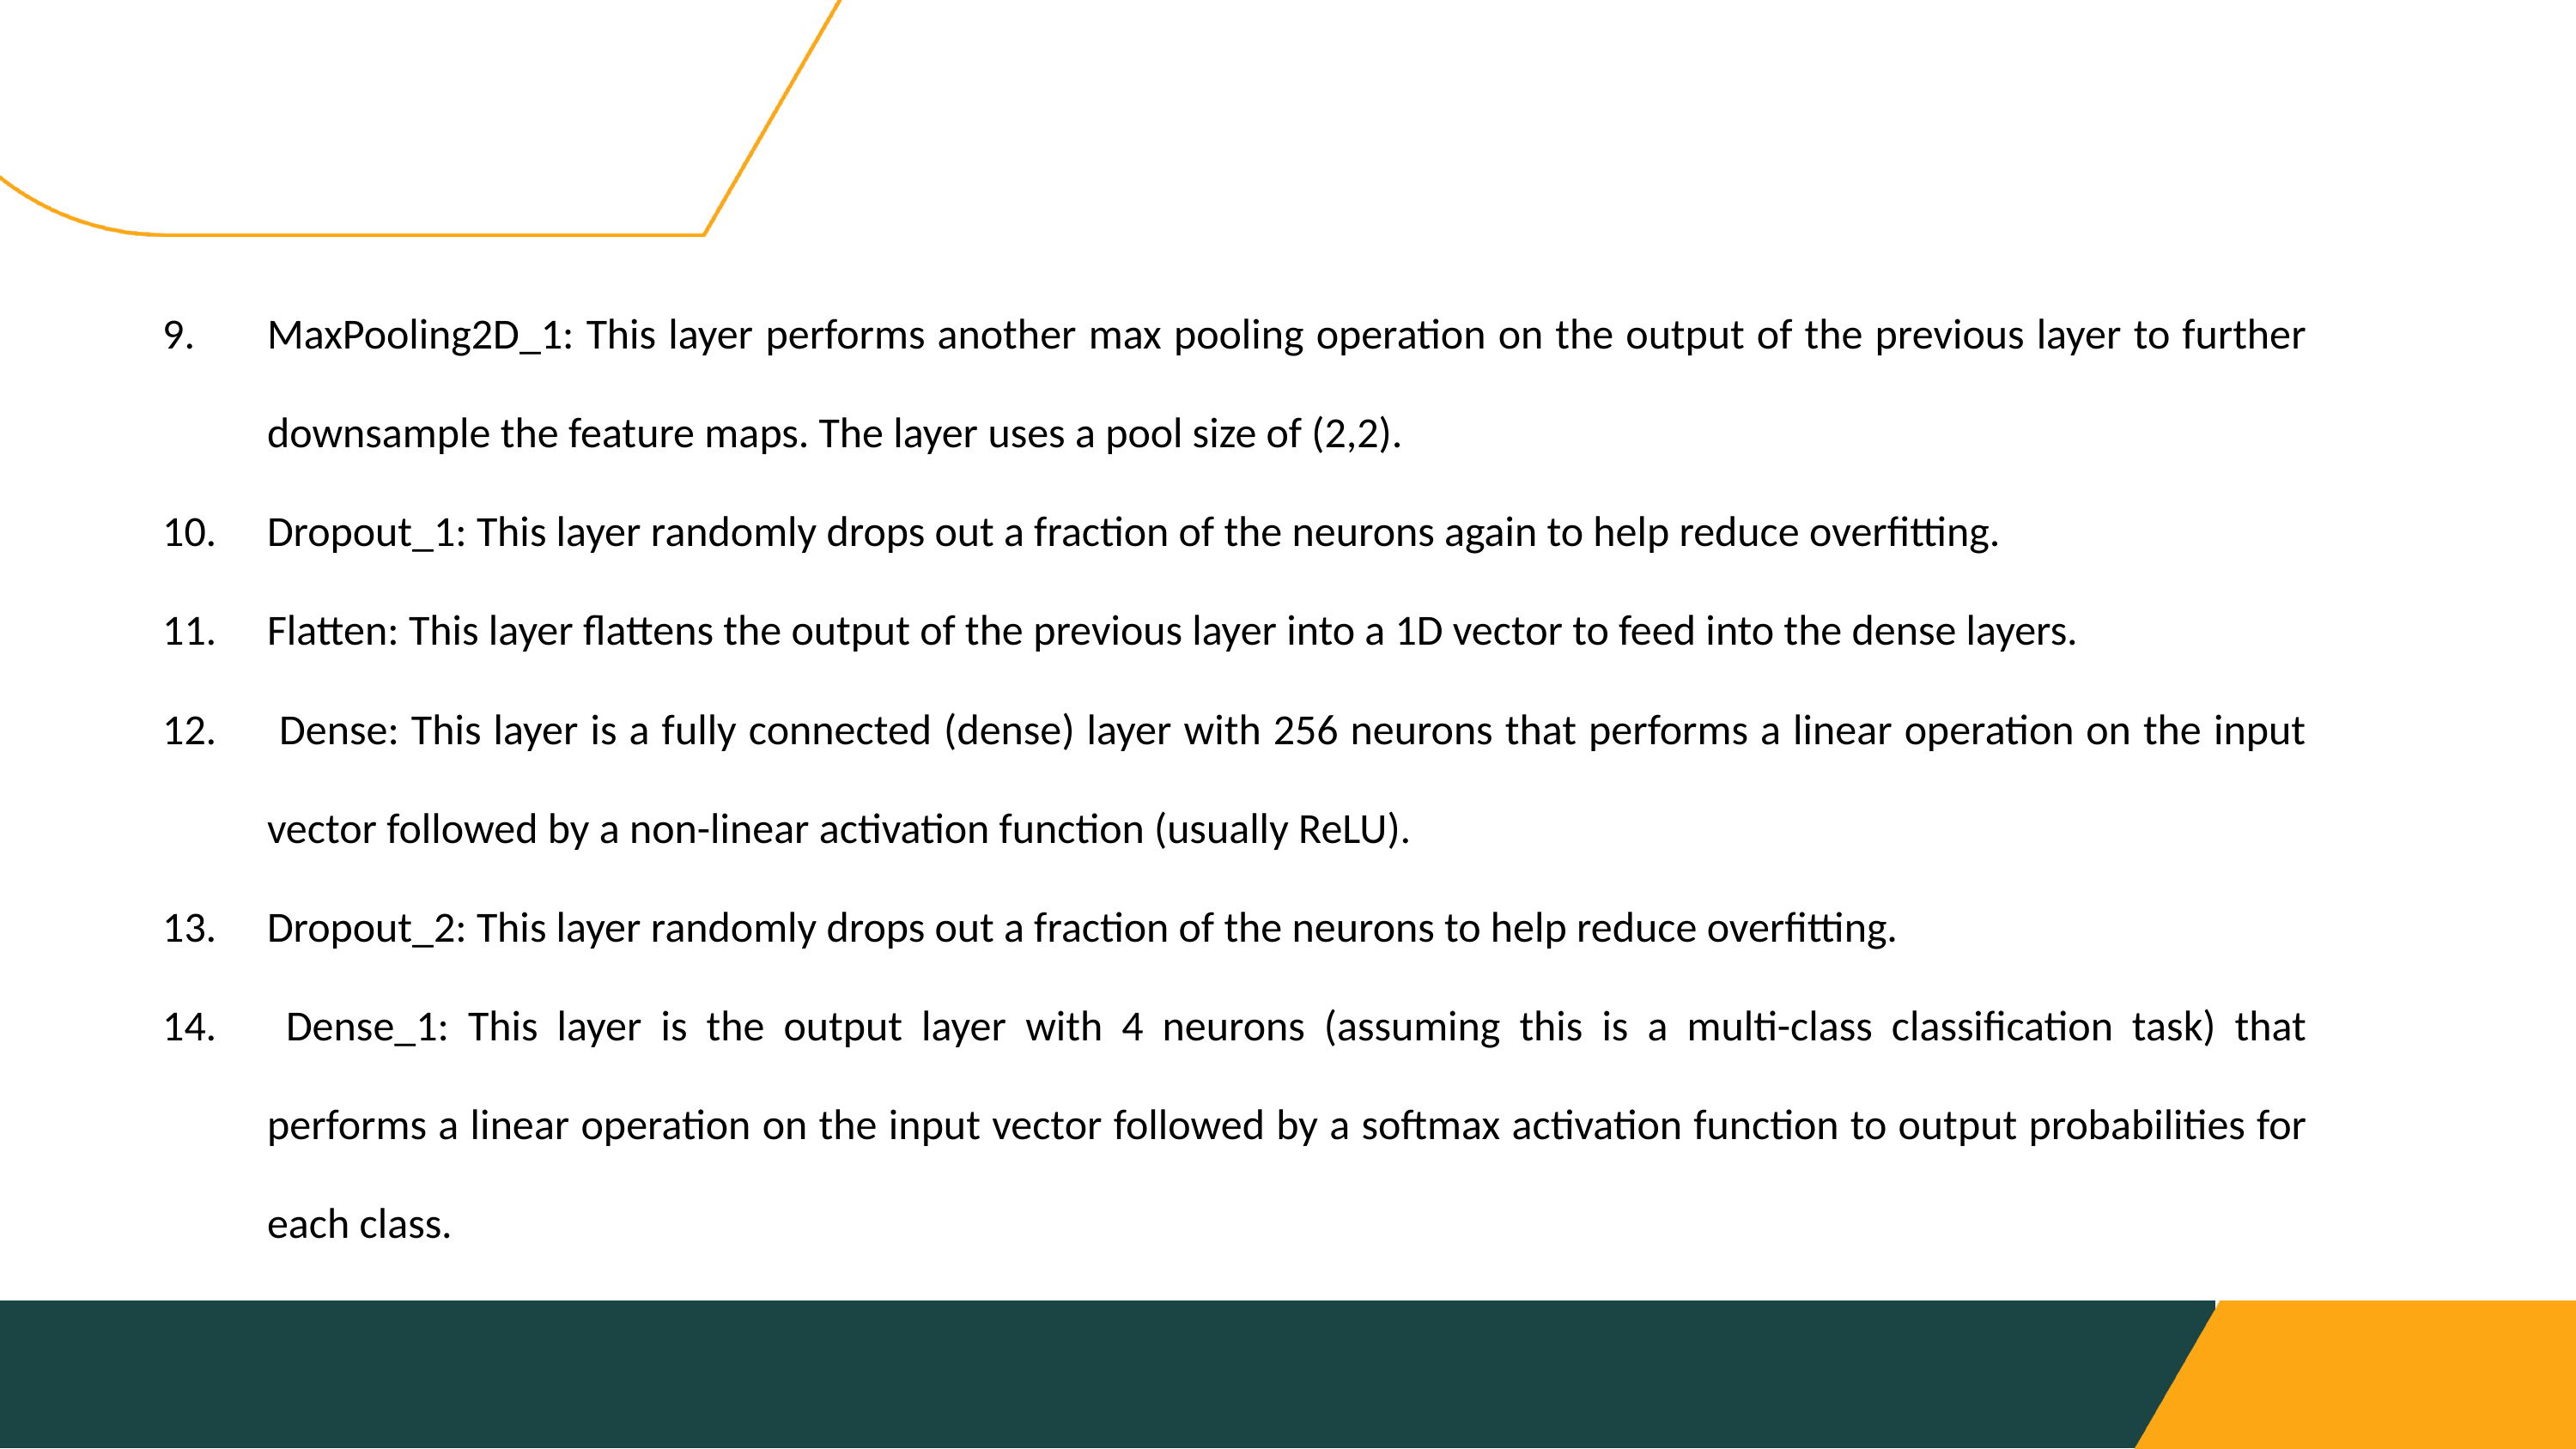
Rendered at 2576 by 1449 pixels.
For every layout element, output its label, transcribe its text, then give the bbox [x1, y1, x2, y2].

text_box MaxPooling2D_1: This layer performs another max pooling operation on the output of the previous layer to further downsample the feature maps. The layer uses a pool size of (2,2). Dropout_1: This layer randomly drops out a fraction of the neurons again to help reduce overfitting. Flatten: This layer flattens the output of the previous layer into a 1D vector to feed into the dense layers. Dense: This layer is a fully connected (dense) layer with 256 neurons that performs a linear operation on the input vector followed by a non-linear activation function (usually ReLU). Dropout_2: This layer randomly drops out a fraction of the neurons to help reduce overfitting. Dense_1: This layer is the output layer with 4 neurons (assuming this is a multi-class classification task) that performs a linear operation on the input vector followed by a softmax activation function to output probabilities for each class. [102, 258, 2308, 1300]
picture [0, 0, 975, 237]
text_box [0, 1300, 1909, 1449]
picture [1910, 1300, 2576, 1449]
